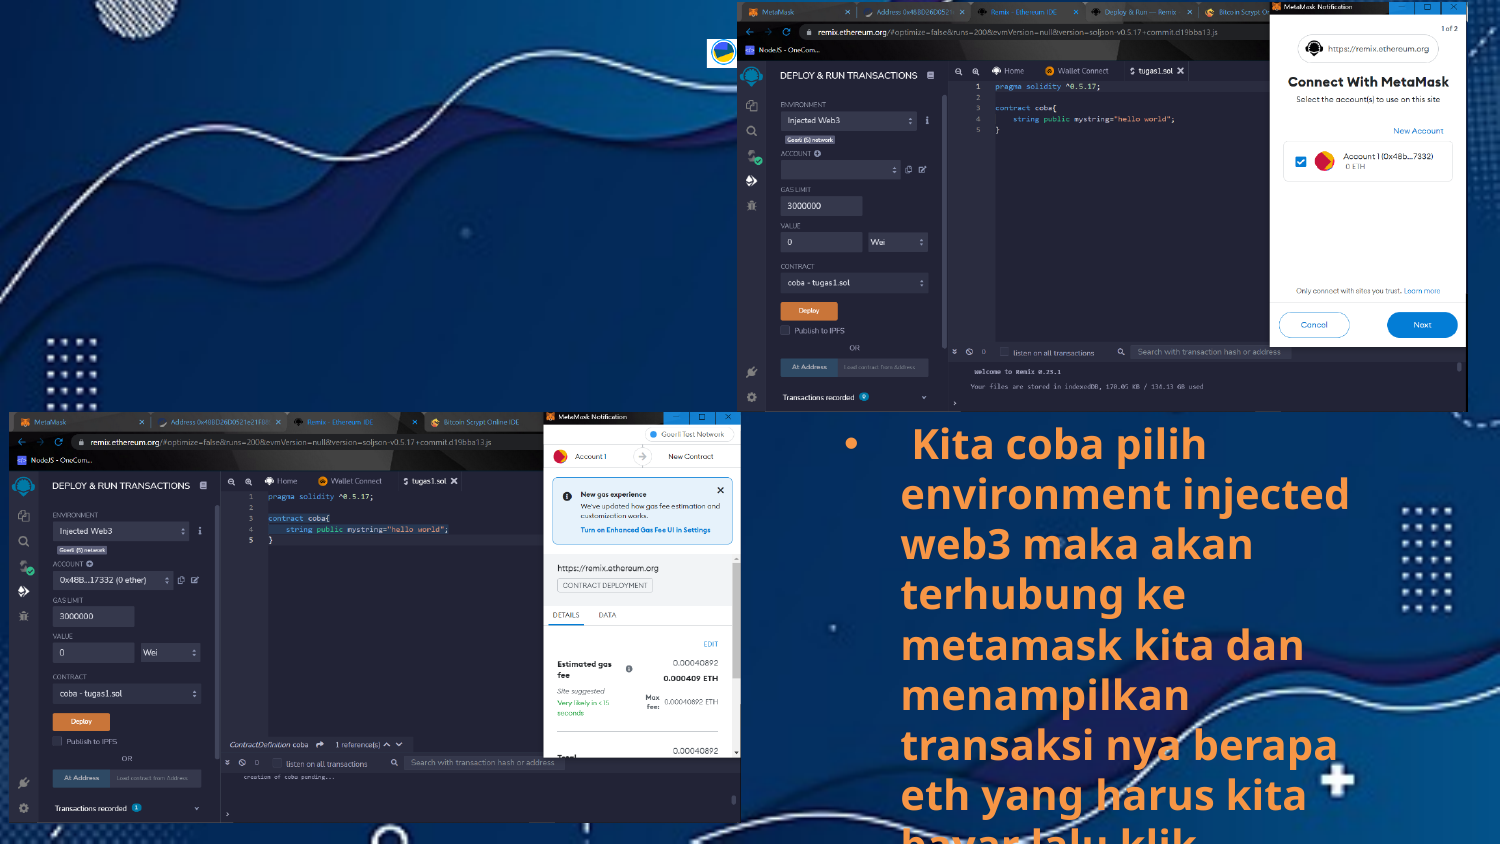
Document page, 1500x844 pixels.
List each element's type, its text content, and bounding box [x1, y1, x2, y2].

text_box Kita coba pilih environment injected web3 maka akan terhubung ke metamask kita dan menampilkan transaksi nya berapa eth yang harus kita bayar lalu klik confirm [829, 419, 1376, 844]
picture [0, 0, 1500, 844]
